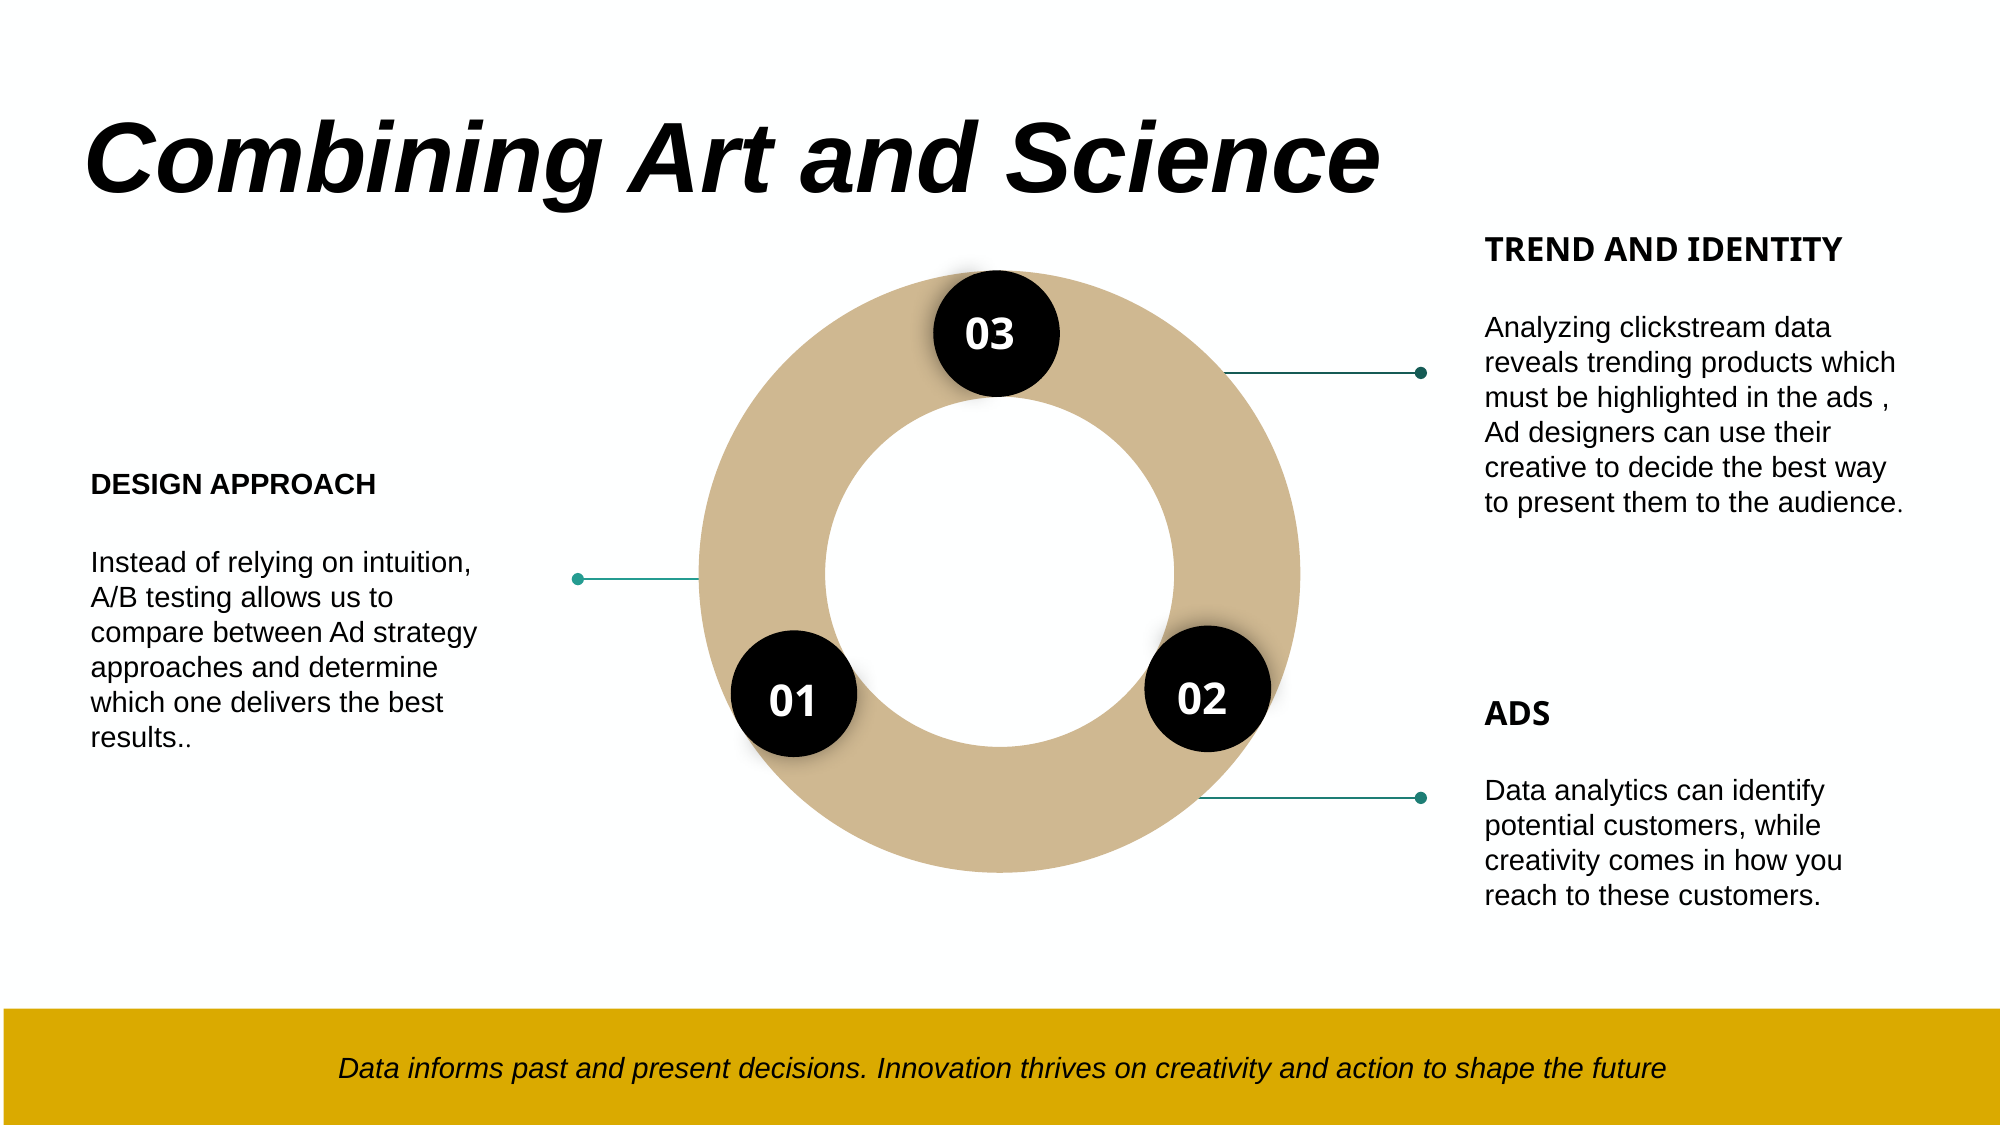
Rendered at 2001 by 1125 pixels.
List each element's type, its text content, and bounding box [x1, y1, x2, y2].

text_box [771, 685, 1134, 873]
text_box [70, 434, 717, 717]
text_box [1051, 278, 1134, 462]
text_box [932, 269, 1061, 398]
text_box [722, 279, 950, 636]
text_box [1139, 660, 1930, 943]
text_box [729, 629, 859, 758]
text_box Data informs past and present decisions. Innovation thrives on creativity and action to shape the future [3, 1008, 2000, 1125]
text_box [1166, 523, 1301, 659]
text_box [1139, 231, 1930, 515]
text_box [1143, 624, 1273, 754]
title Combining Art and Science [68, 97, 1932, 223]
